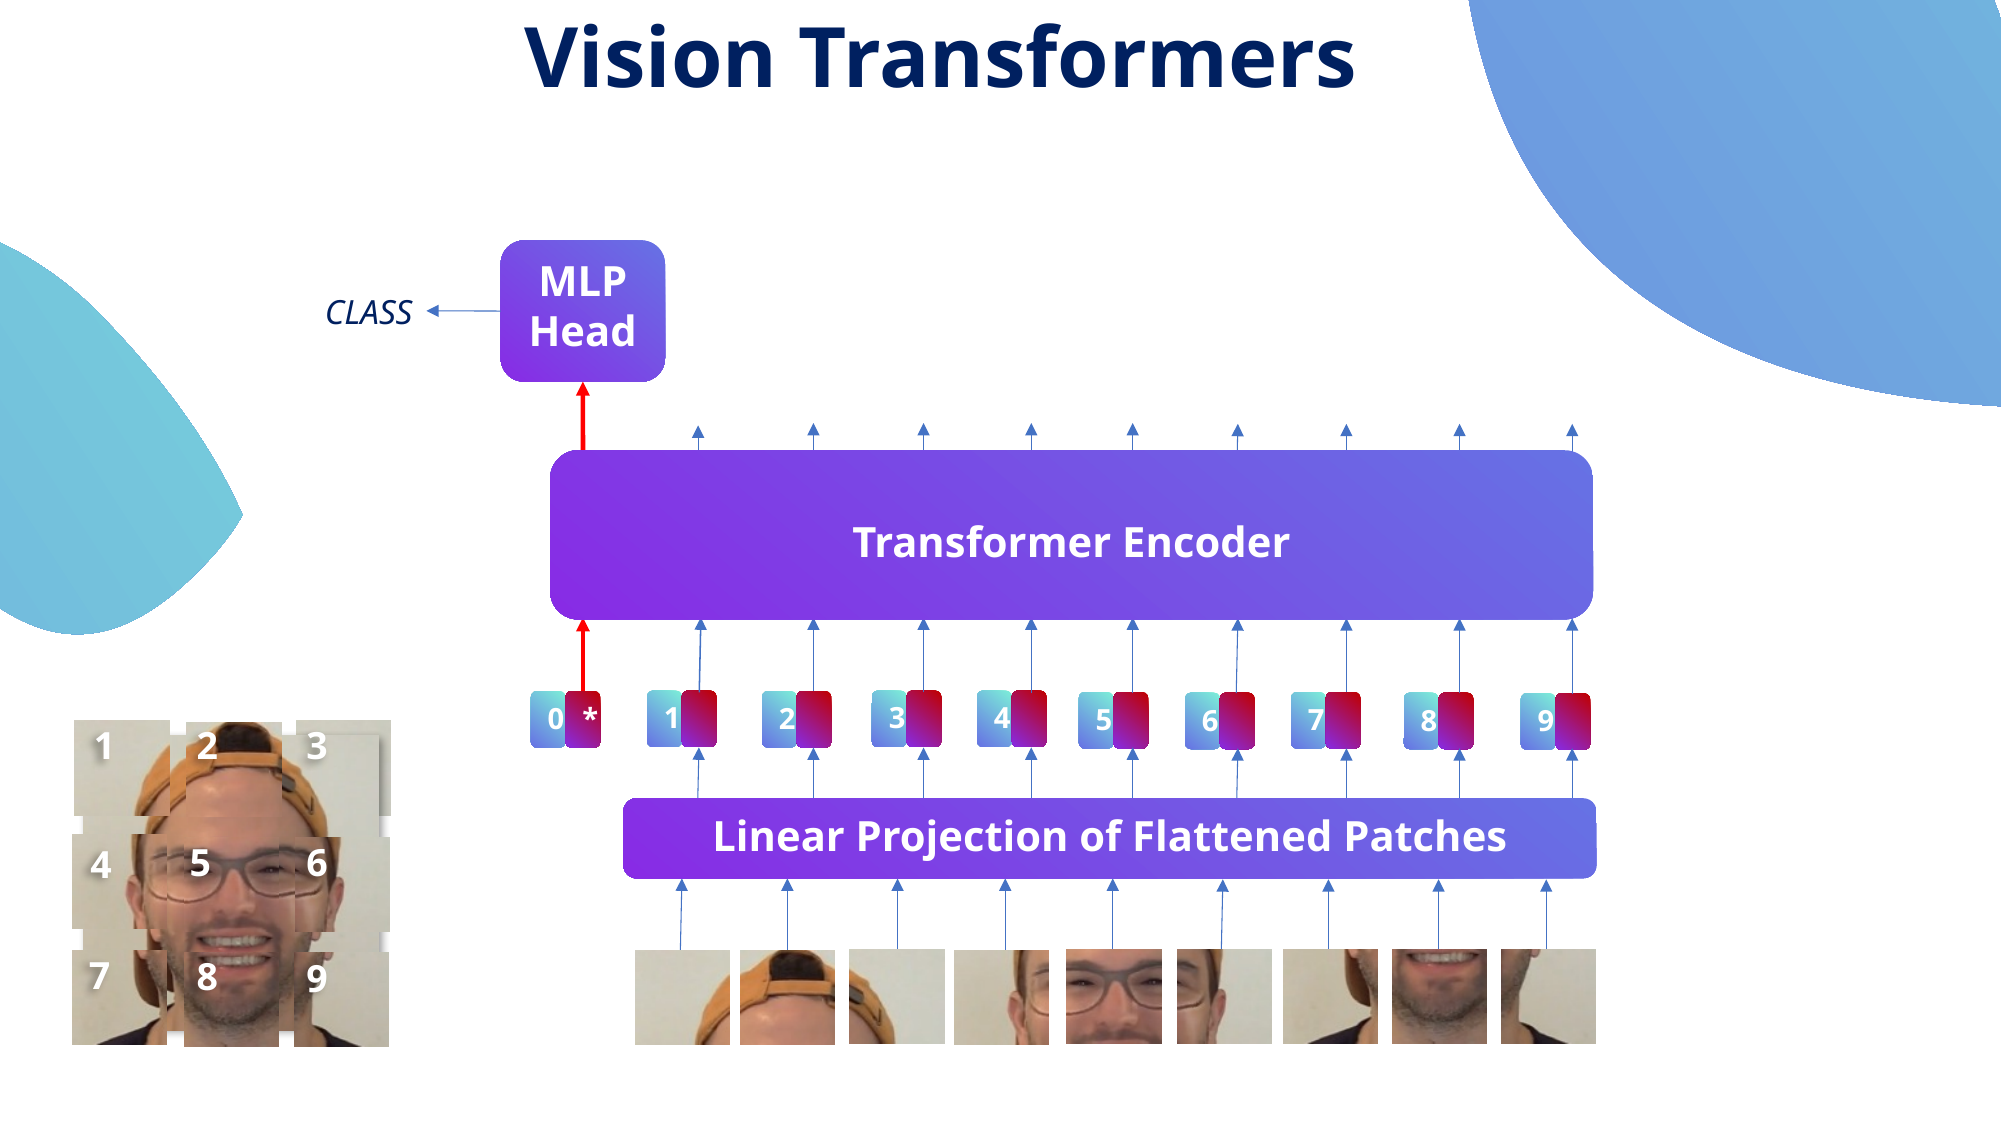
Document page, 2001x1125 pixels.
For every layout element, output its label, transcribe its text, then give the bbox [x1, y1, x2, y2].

text_box Linear Projection of Flattened Patches [623, 798, 1597, 879]
picture [1501, 949, 1596, 1044]
picture [72, 720, 391, 1047]
picture [635, 950, 730, 1045]
text_box Vision Transformers [352, 3, 1496, 104]
picture [1177, 949, 1272, 1044]
picture [849, 949, 945, 1045]
picture [1066, 949, 1162, 1045]
text_box MLP Head [500, 240, 666, 382]
text_box [0, 242, 243, 635]
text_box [530, 690, 1591, 750]
picture [740, 950, 835, 1045]
text_box Transformer Encoder [550, 450, 1594, 620]
text_box CLASS [324, 290, 427, 331]
picture [954, 950, 1049, 1045]
picture [1392, 949, 1487, 1044]
picture [1283, 949, 1378, 1044]
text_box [69, 722, 348, 1000]
text_box [1468, 0, 2000, 407]
